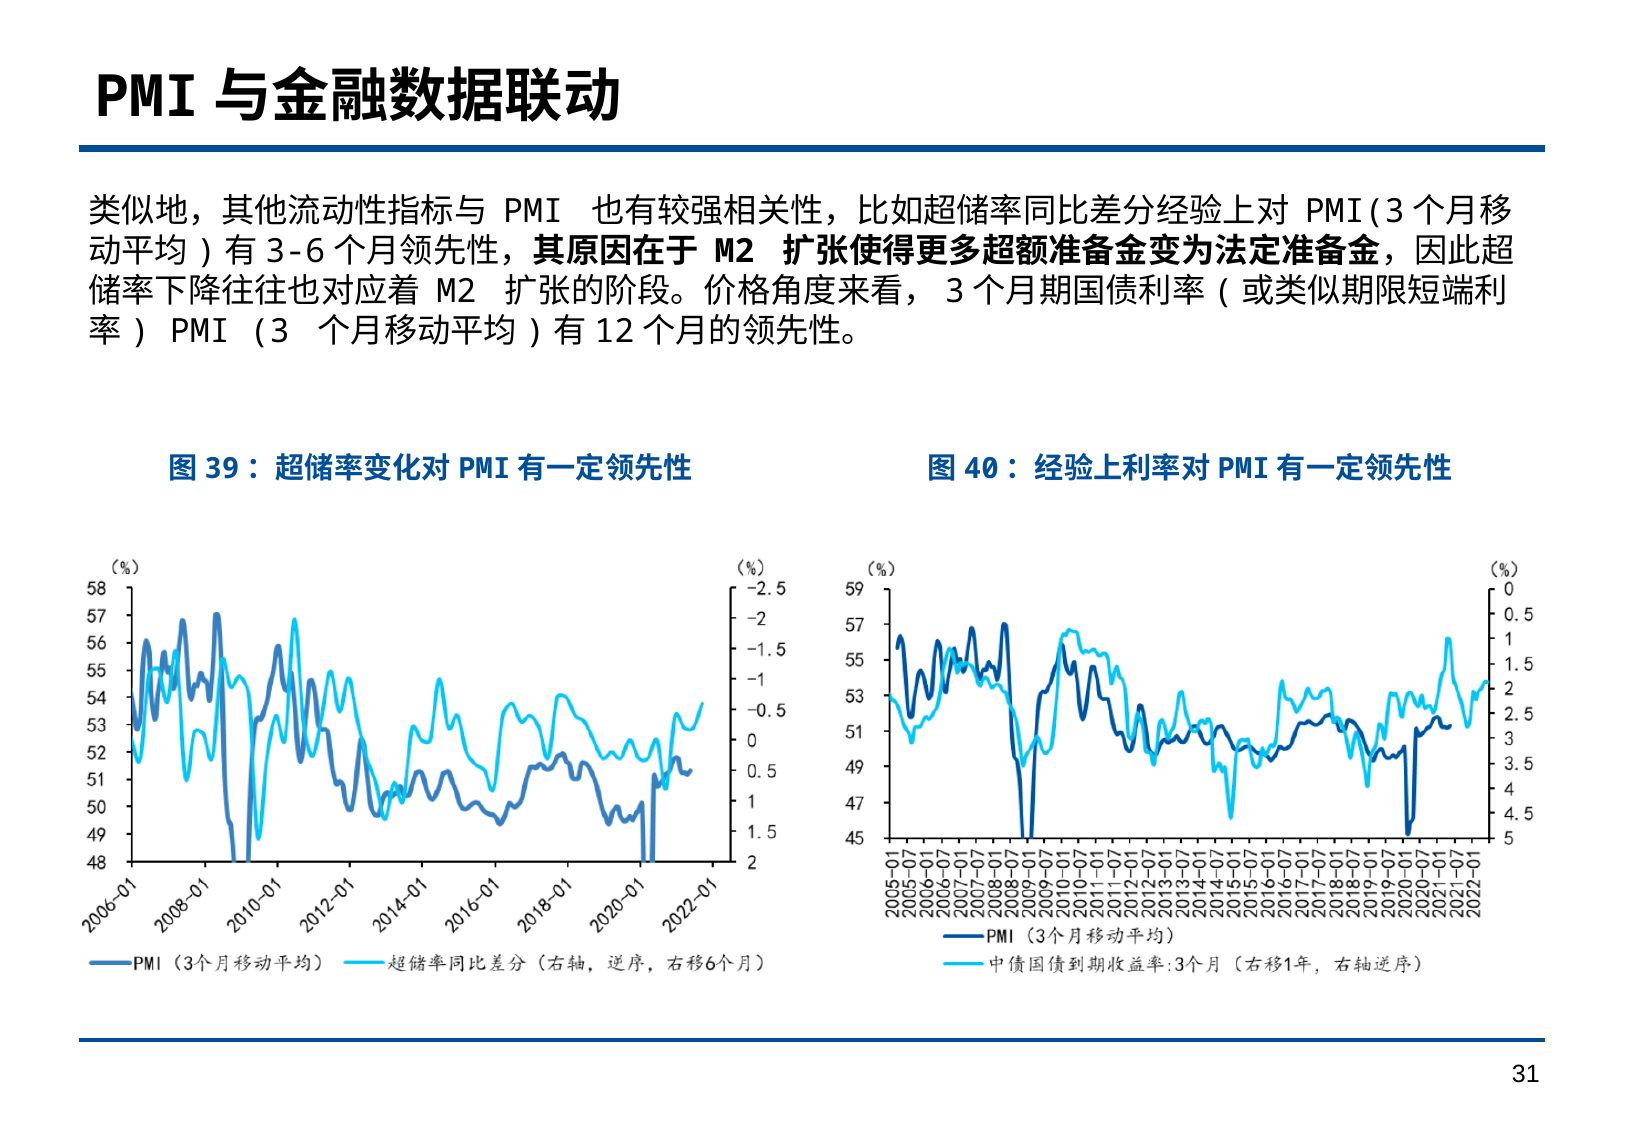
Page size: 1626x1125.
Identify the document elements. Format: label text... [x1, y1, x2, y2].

list 图40：经验上利率对PMI有一定领先性 [835, 442, 1545, 491]
list 类似地，其他流动性指标与 PMI 也有较强相关性，比如超储率同比差分经验上对 PMI(3个月移动平均)有3-6个月领先性，其原因在于 M2 扩张使得更多超额准备金变为法定准备金，因此超储率下降往往也对应着 M2 扩张的阶段。价格角度来看，3个月期国债利率(或类似期限短端利率) PMI (3 个月移动平均)有12个月的领先性。 [79, 177, 1545, 426]
title PMI与金融数据联动 [79, 45, 1545, 141]
list 图39：超储率变化对PMI有一定领先性 [79, 442, 789, 491]
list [79, 558, 789, 978]
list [835, 558, 1545, 978]
